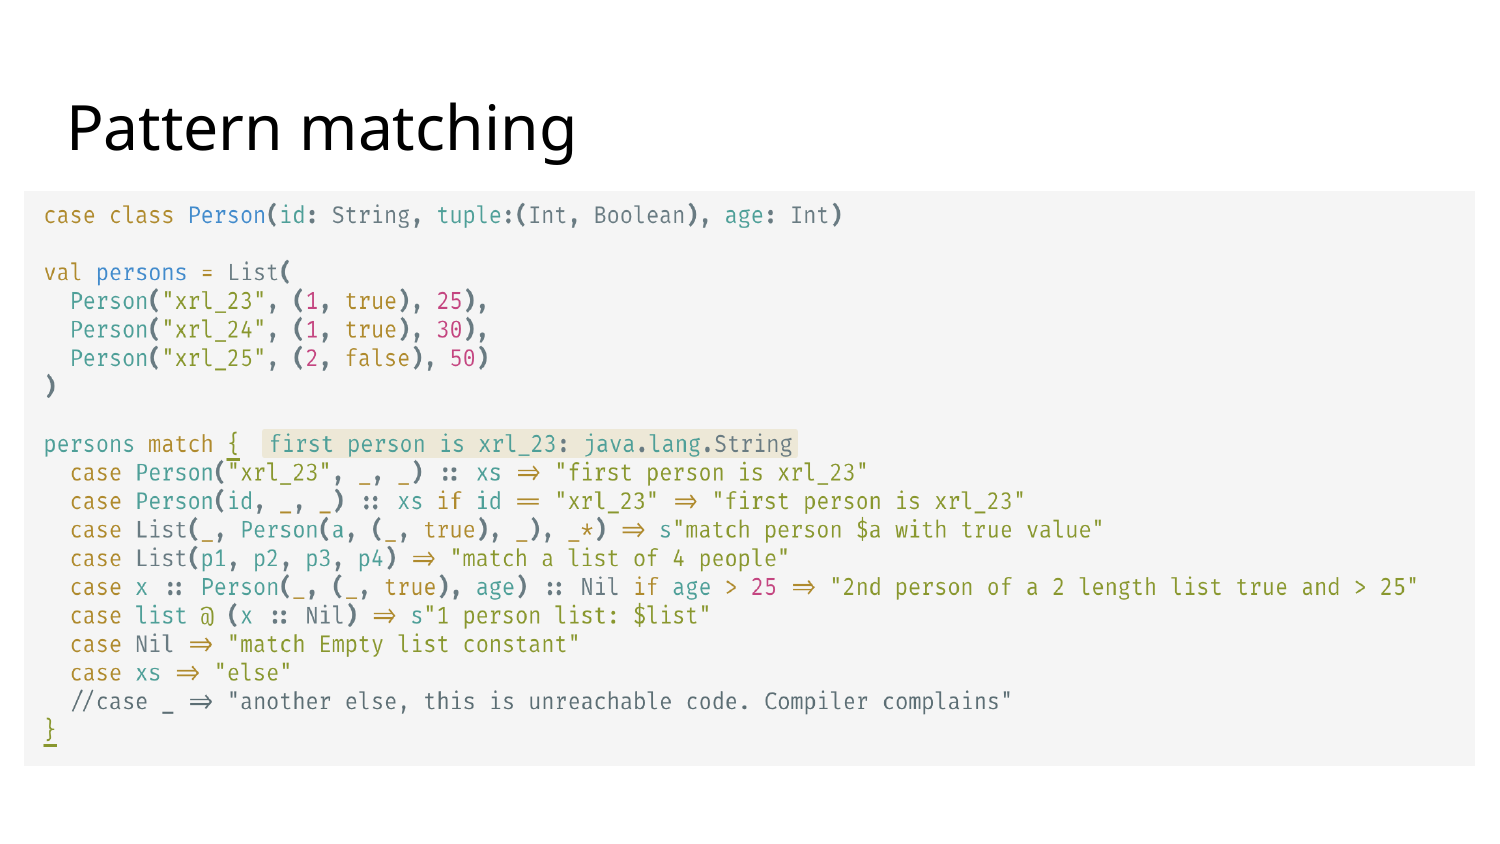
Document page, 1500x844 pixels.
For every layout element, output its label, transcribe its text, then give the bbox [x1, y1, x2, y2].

picture [24, 191, 1476, 767]
title Pattern matching [51, 72, 1449, 167]
